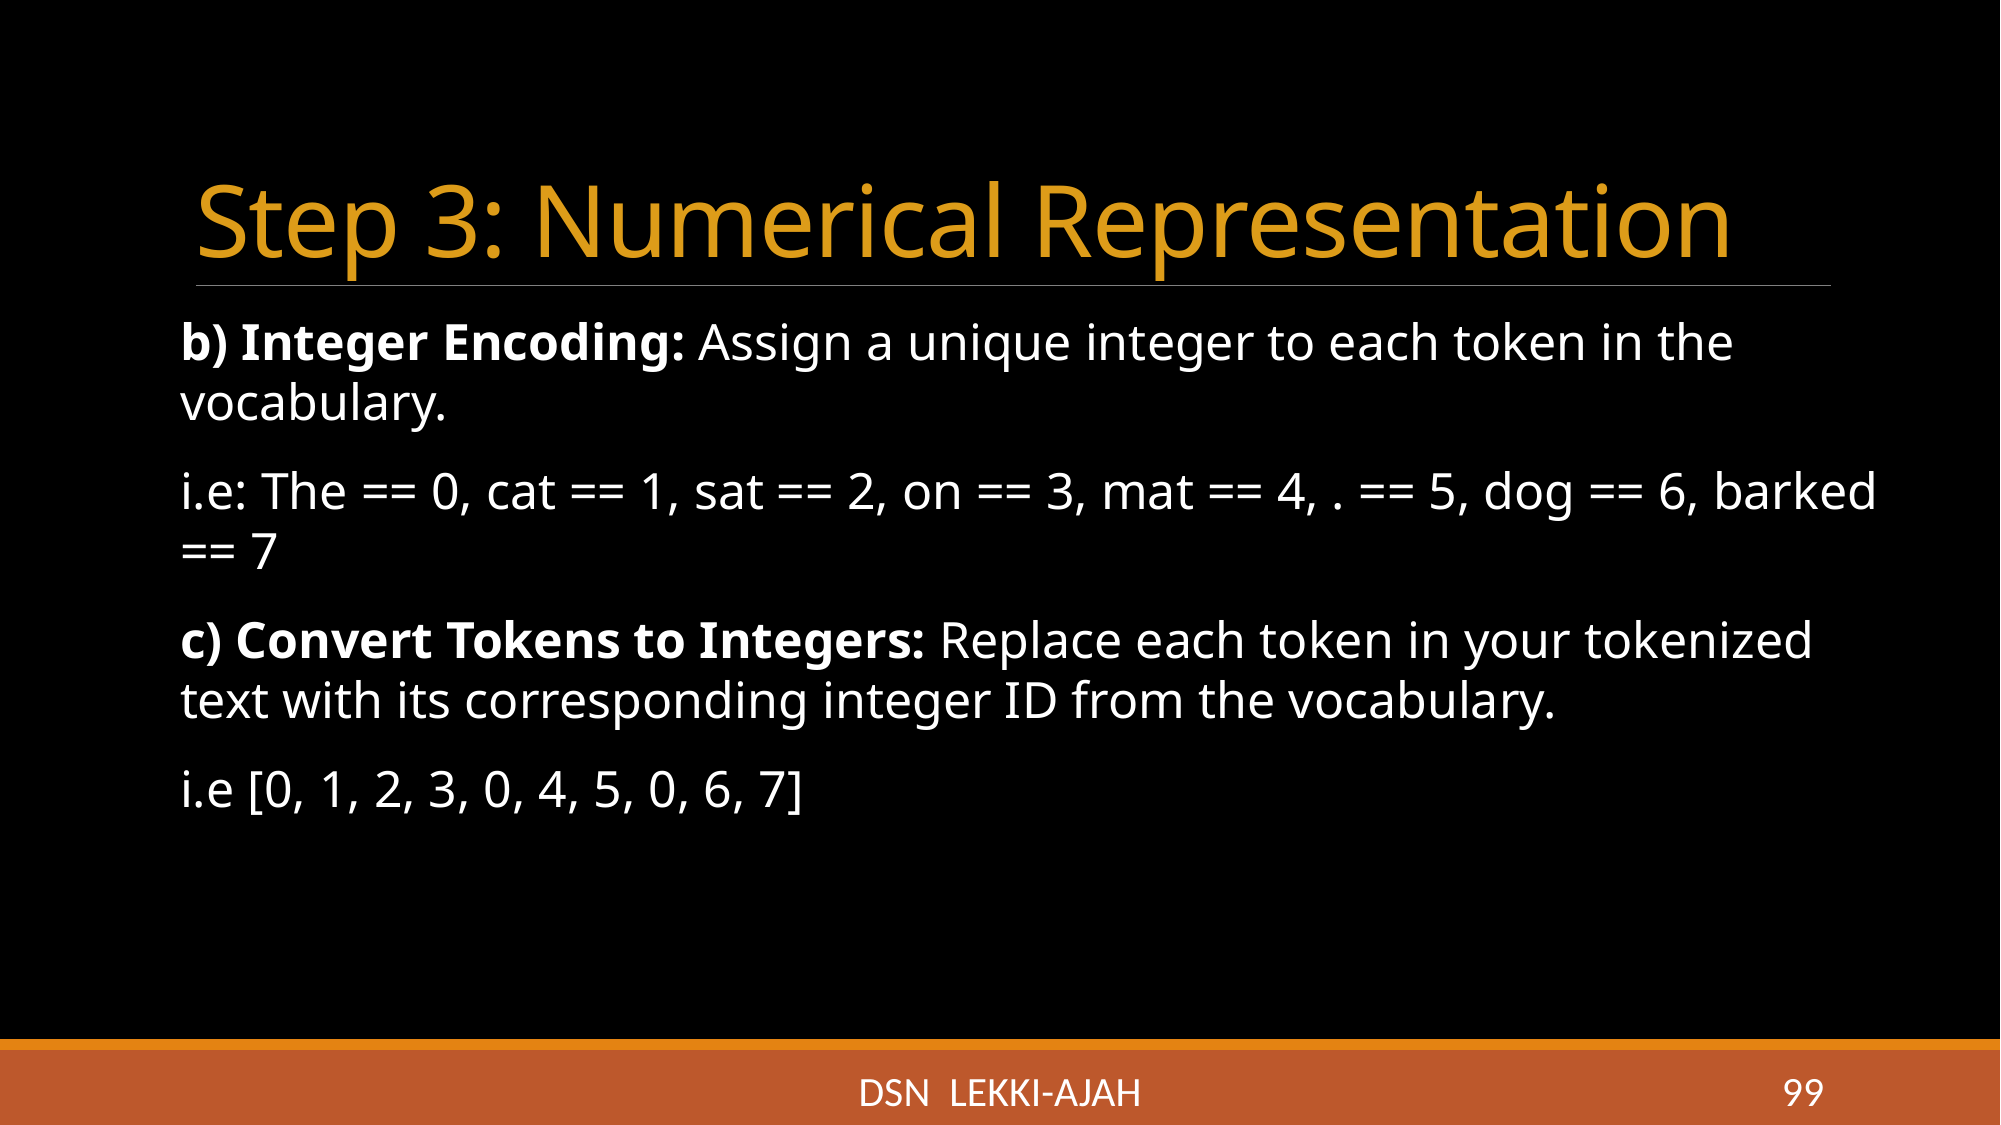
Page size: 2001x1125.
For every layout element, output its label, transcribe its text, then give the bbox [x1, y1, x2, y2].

slide_number 99 [1624, 1059, 1840, 1120]
list b) Integer Encoding: Assign a unique integer to each token in the vocabulary. i.e: The == 0, cat == 1, sat == 2, on == 3, mat == 4, . == 5, dog == 6, barked == 7 c) Convert Tokens to Integers: Replace each token in your tokenized text with its corresponding integer ID from the vocabulary. i.e [0, 1, 2, 3, 0, 4, 5, 0, 6, 7] [180, 302, 1887, 1054]
footer DSN LEKKI-AJAH [604, 1059, 1396, 1120]
text_box [277, 919, 933, 1054]
title Step 3: Numerical Representation [180, 47, 1830, 285]
